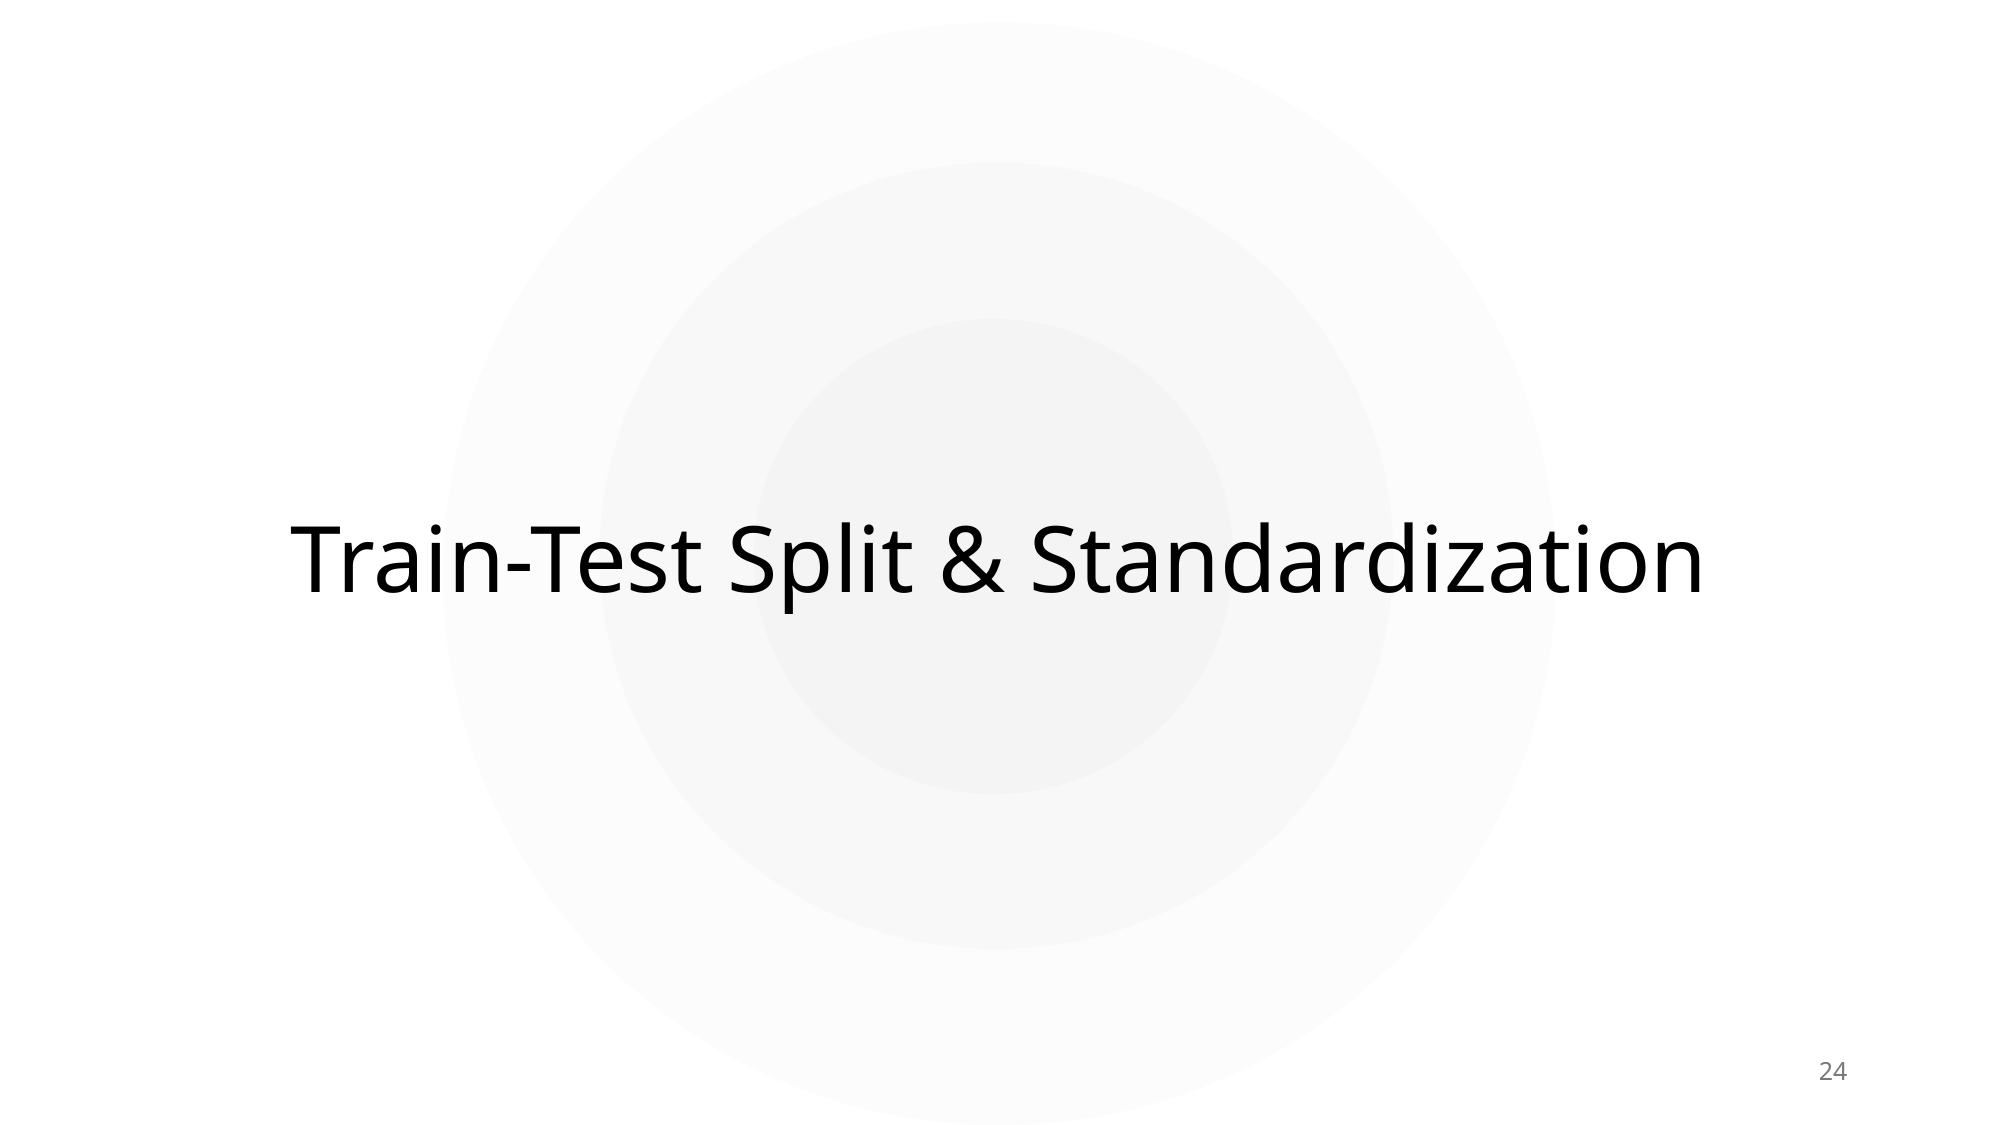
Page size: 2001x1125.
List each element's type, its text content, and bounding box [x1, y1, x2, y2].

slide_number 24 [1412, 1042, 1863, 1103]
title Train-Test Split & Standardization [137, 453, 1863, 672]
